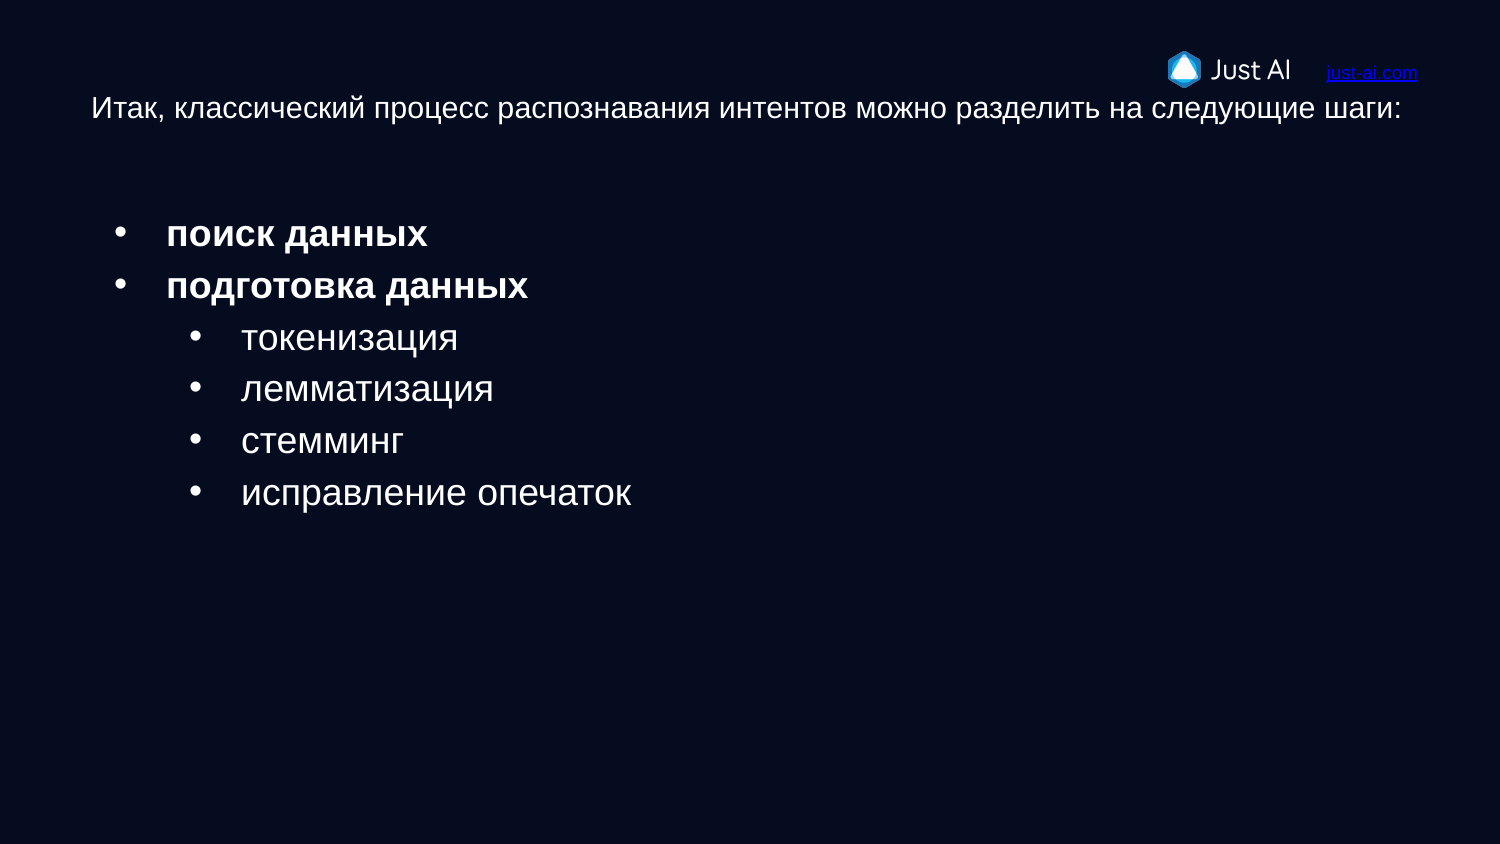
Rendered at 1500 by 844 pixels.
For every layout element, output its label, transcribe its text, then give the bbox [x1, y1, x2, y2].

picture [1168, 51, 1289, 58]
title Итак, классический процесс распознавания интентов можно разделить на следующие шаги: [85, 58, 1415, 160]
list поиск данных подготовка данных токенизация лемматизация стемминг исправление опечаток [85, 196, 1415, 769]
